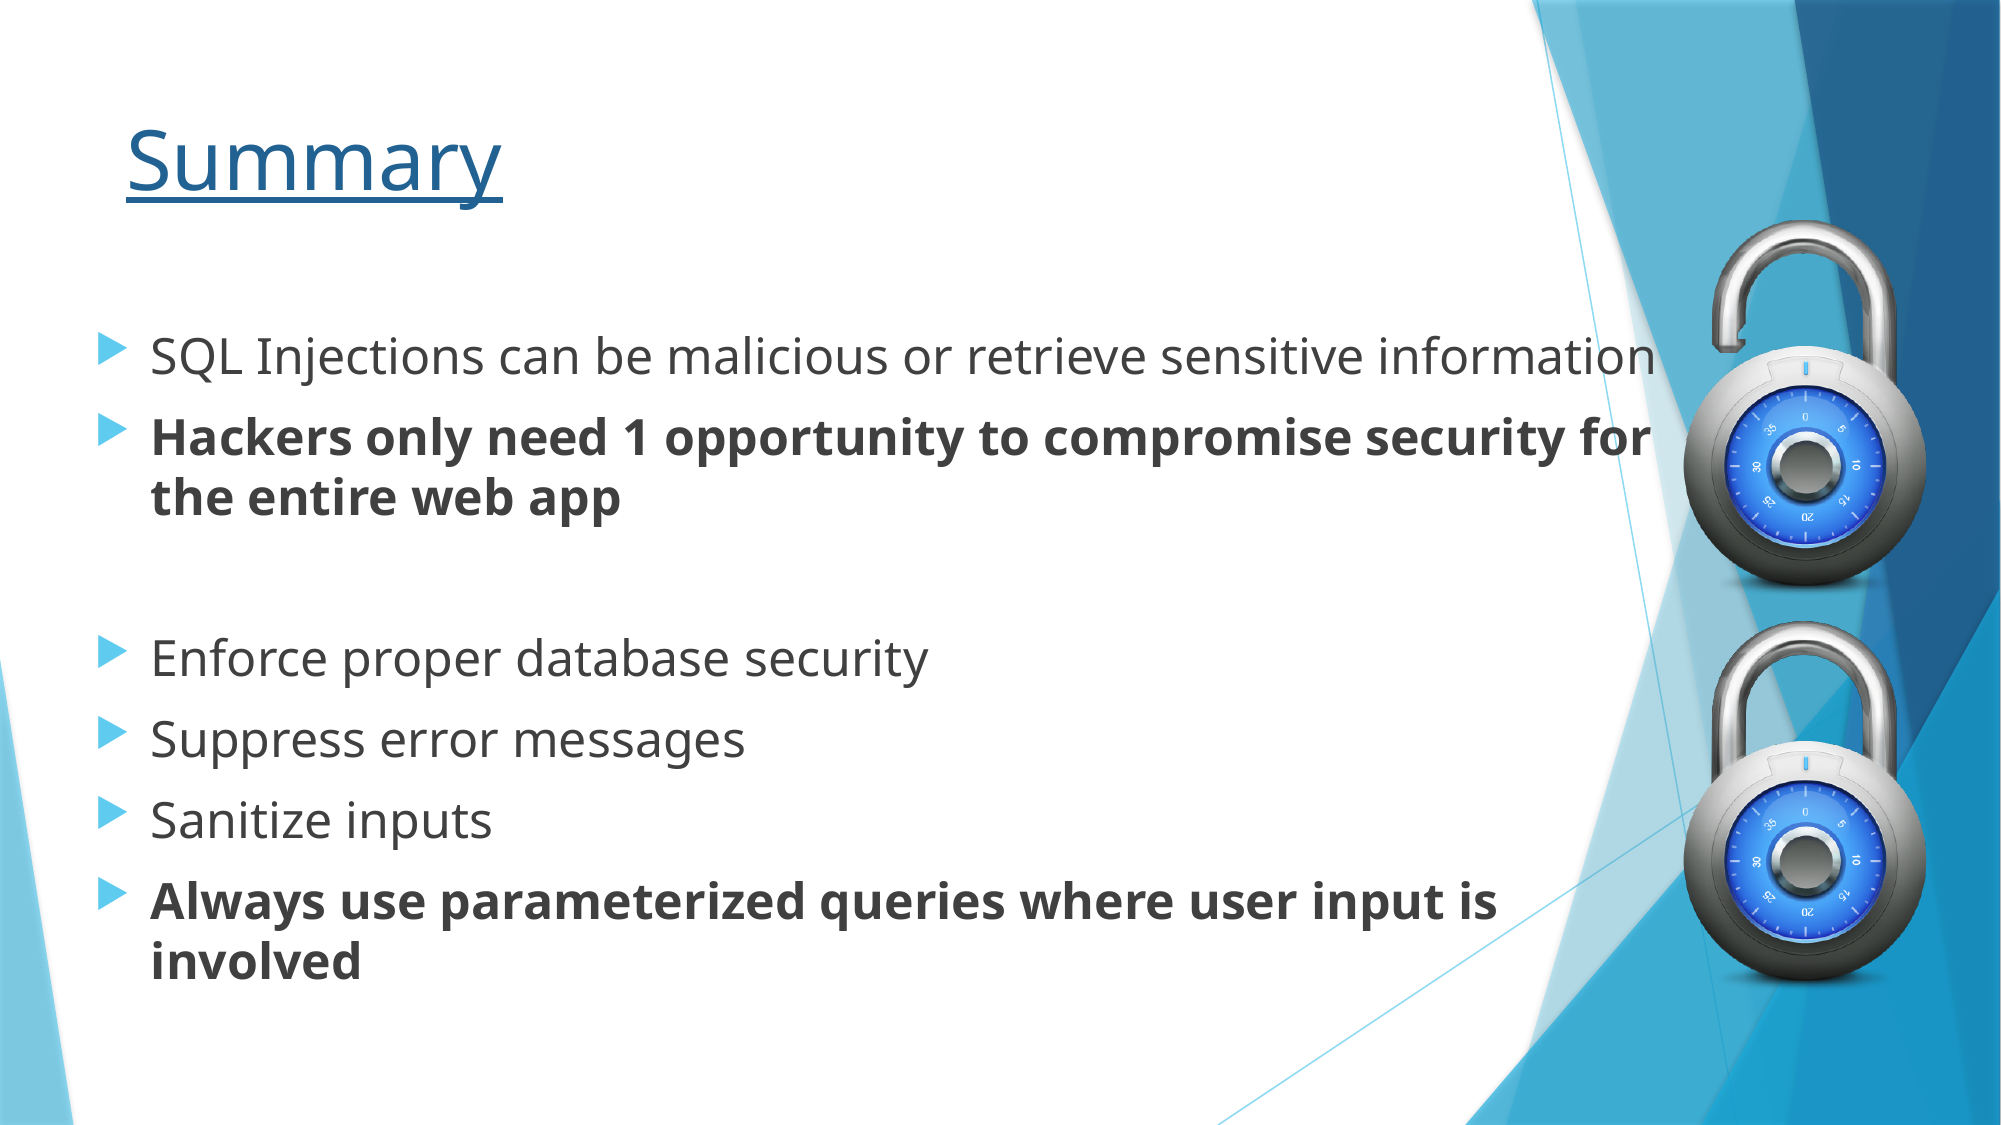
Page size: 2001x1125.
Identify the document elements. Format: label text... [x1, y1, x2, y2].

title Summary [111, 99, 1522, 316]
list SQL Injections can be malicious or retrieve sensitive information Hackers only need 1 opportunity to compromise security for the entire web app Enforce proper database security Suppress error messages Sanitize inputs Always use parameterized queries where user input is involved [79, 316, 1591, 991]
picture [1596, 195, 1997, 992]
